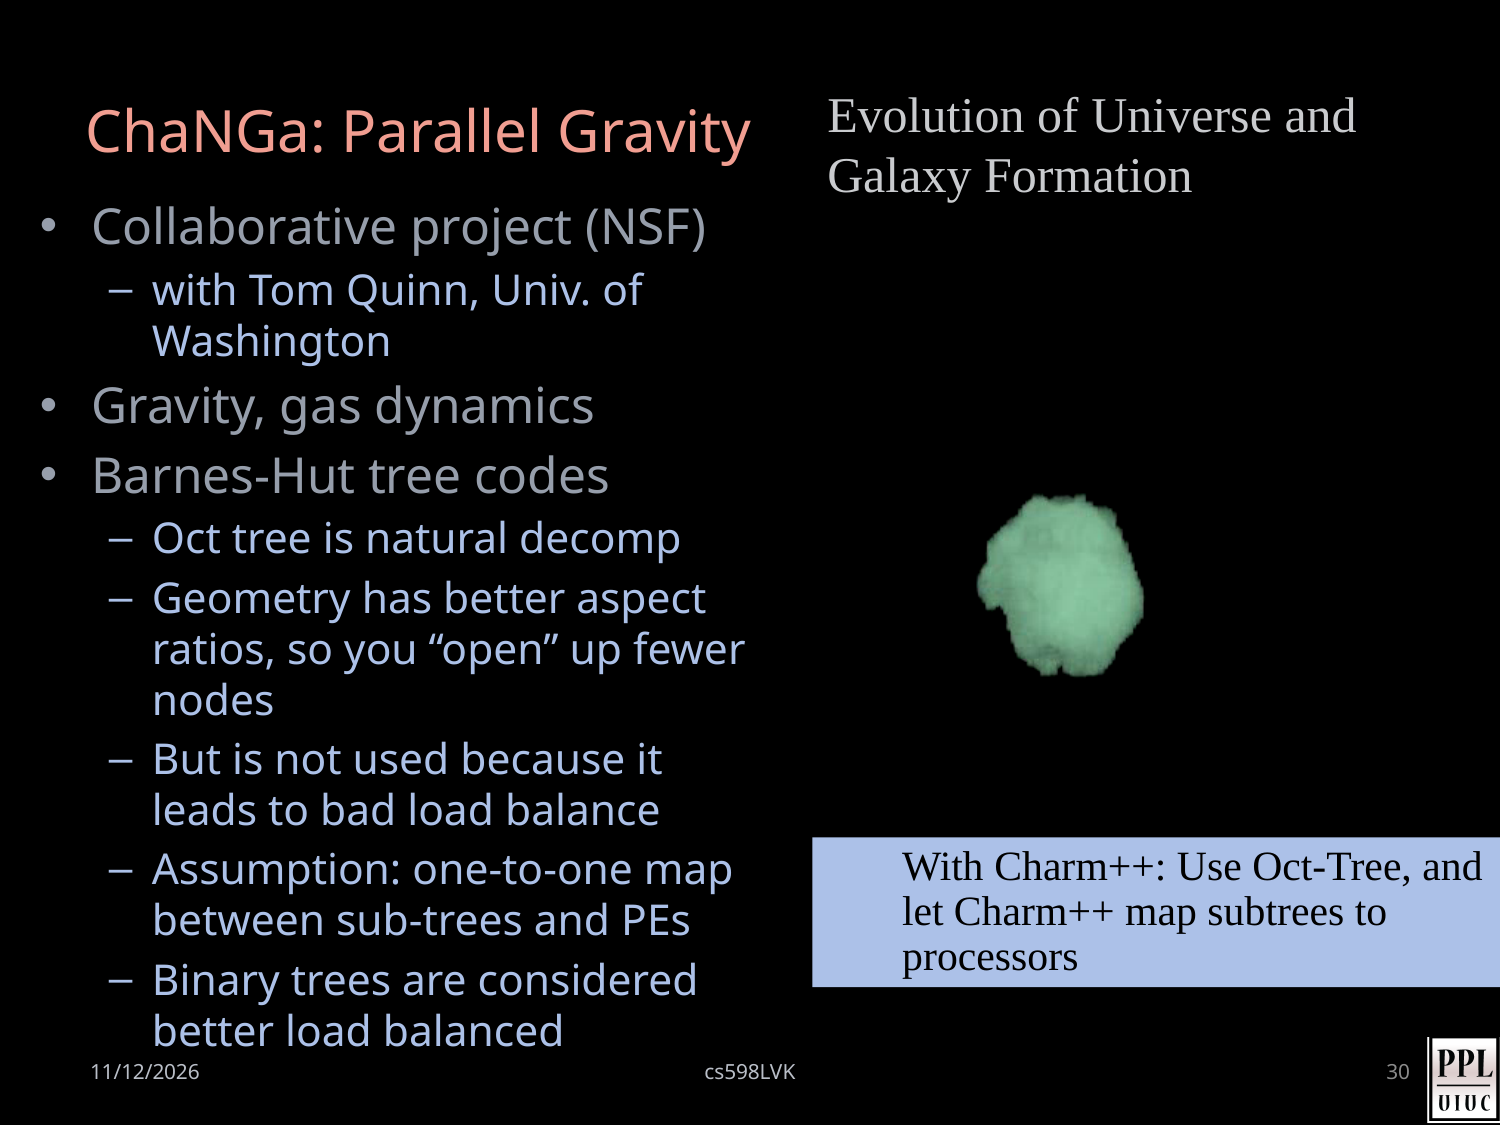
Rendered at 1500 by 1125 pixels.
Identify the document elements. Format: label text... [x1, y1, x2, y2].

footer cs598LVK [512, 1042, 988, 1103]
picture [1425, 1039, 1500, 1125]
title ChaNGa: Parallel Gravity [24, 24, 813, 187]
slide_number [75, 1042, 425, 1103]
list Collaborative project (NSF) with Tom Quinn, Univ. of Washington Gravity, gas dynamics Barnes-Hut tree codes Oct tree is natural decomp Geometry has better aspect ratios, so you “open” up fewer nodes But is not used because it leads to bad load balance Assumption: one-to-one map between sub-trees and PEs Binary trees are considered better load balanced [24, 187, 619, 1075]
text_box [624, 161, 1500, 1039]
text_box Evolution of Universe and Galaxy Formation [812, 74, 1450, 159]
slide_number 30 [1074, 1048, 1425, 1103]
